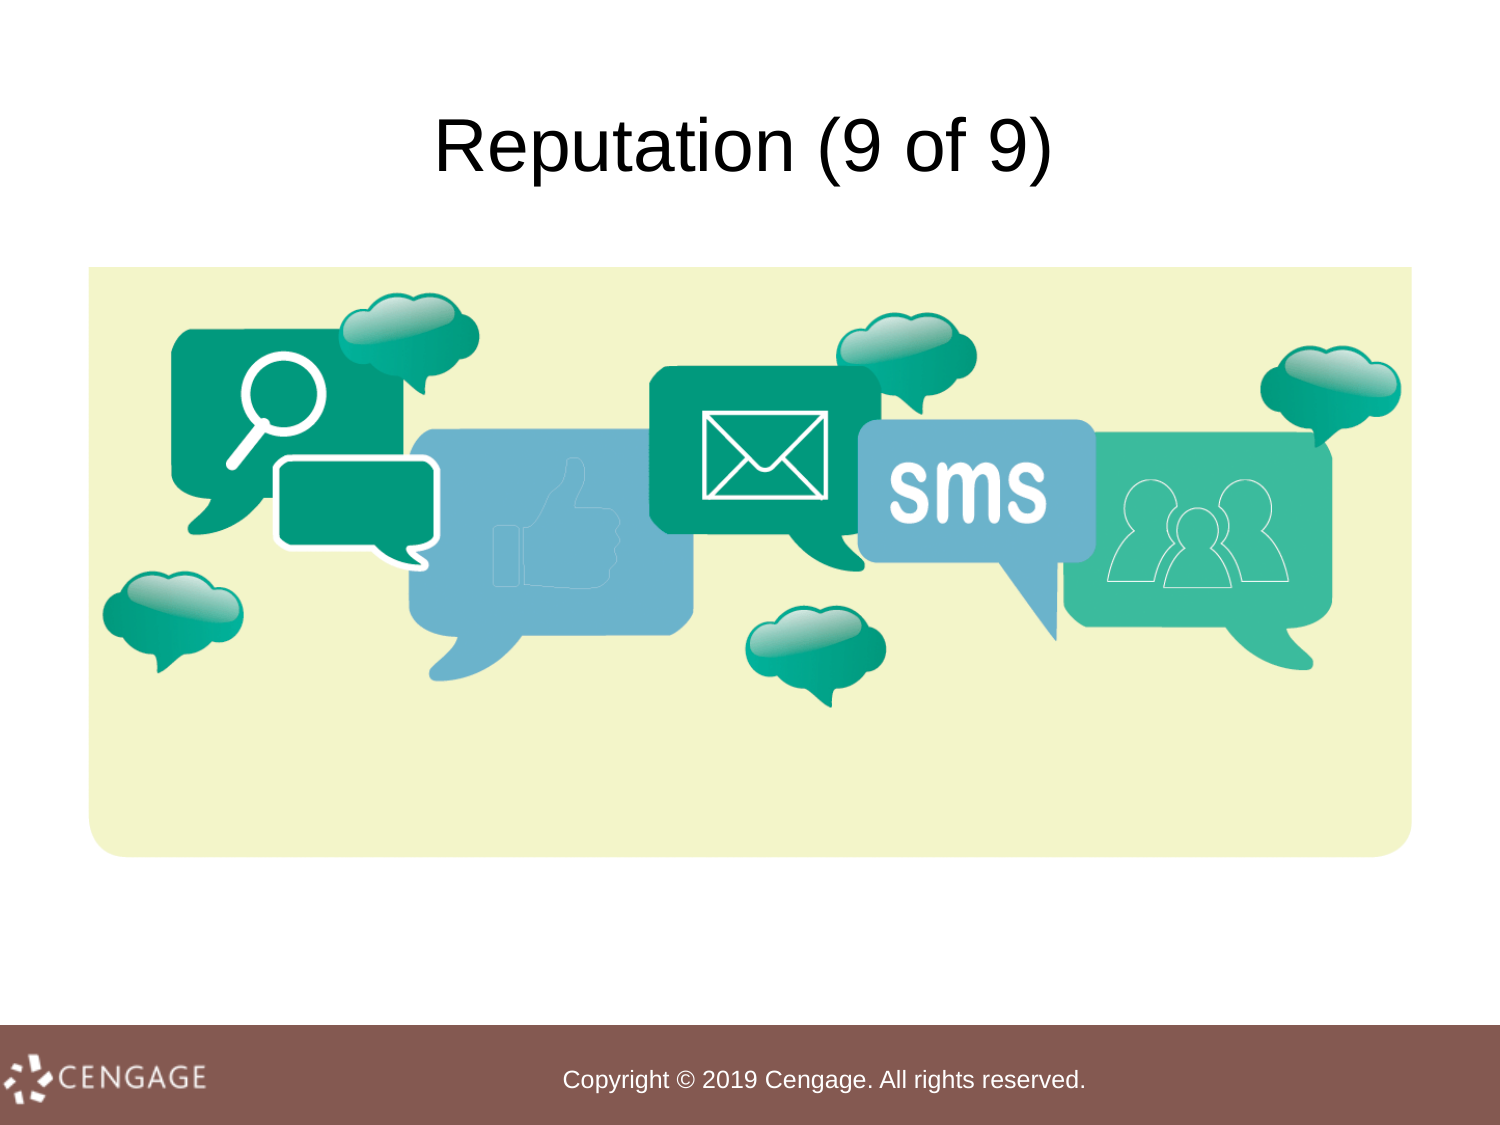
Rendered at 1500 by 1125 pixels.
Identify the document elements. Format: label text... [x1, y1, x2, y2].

title Reputation (9 of 9) [85, 58, 1403, 224]
picture [87, 267, 1412, 858]
picture [0, 1051, 211, 1106]
